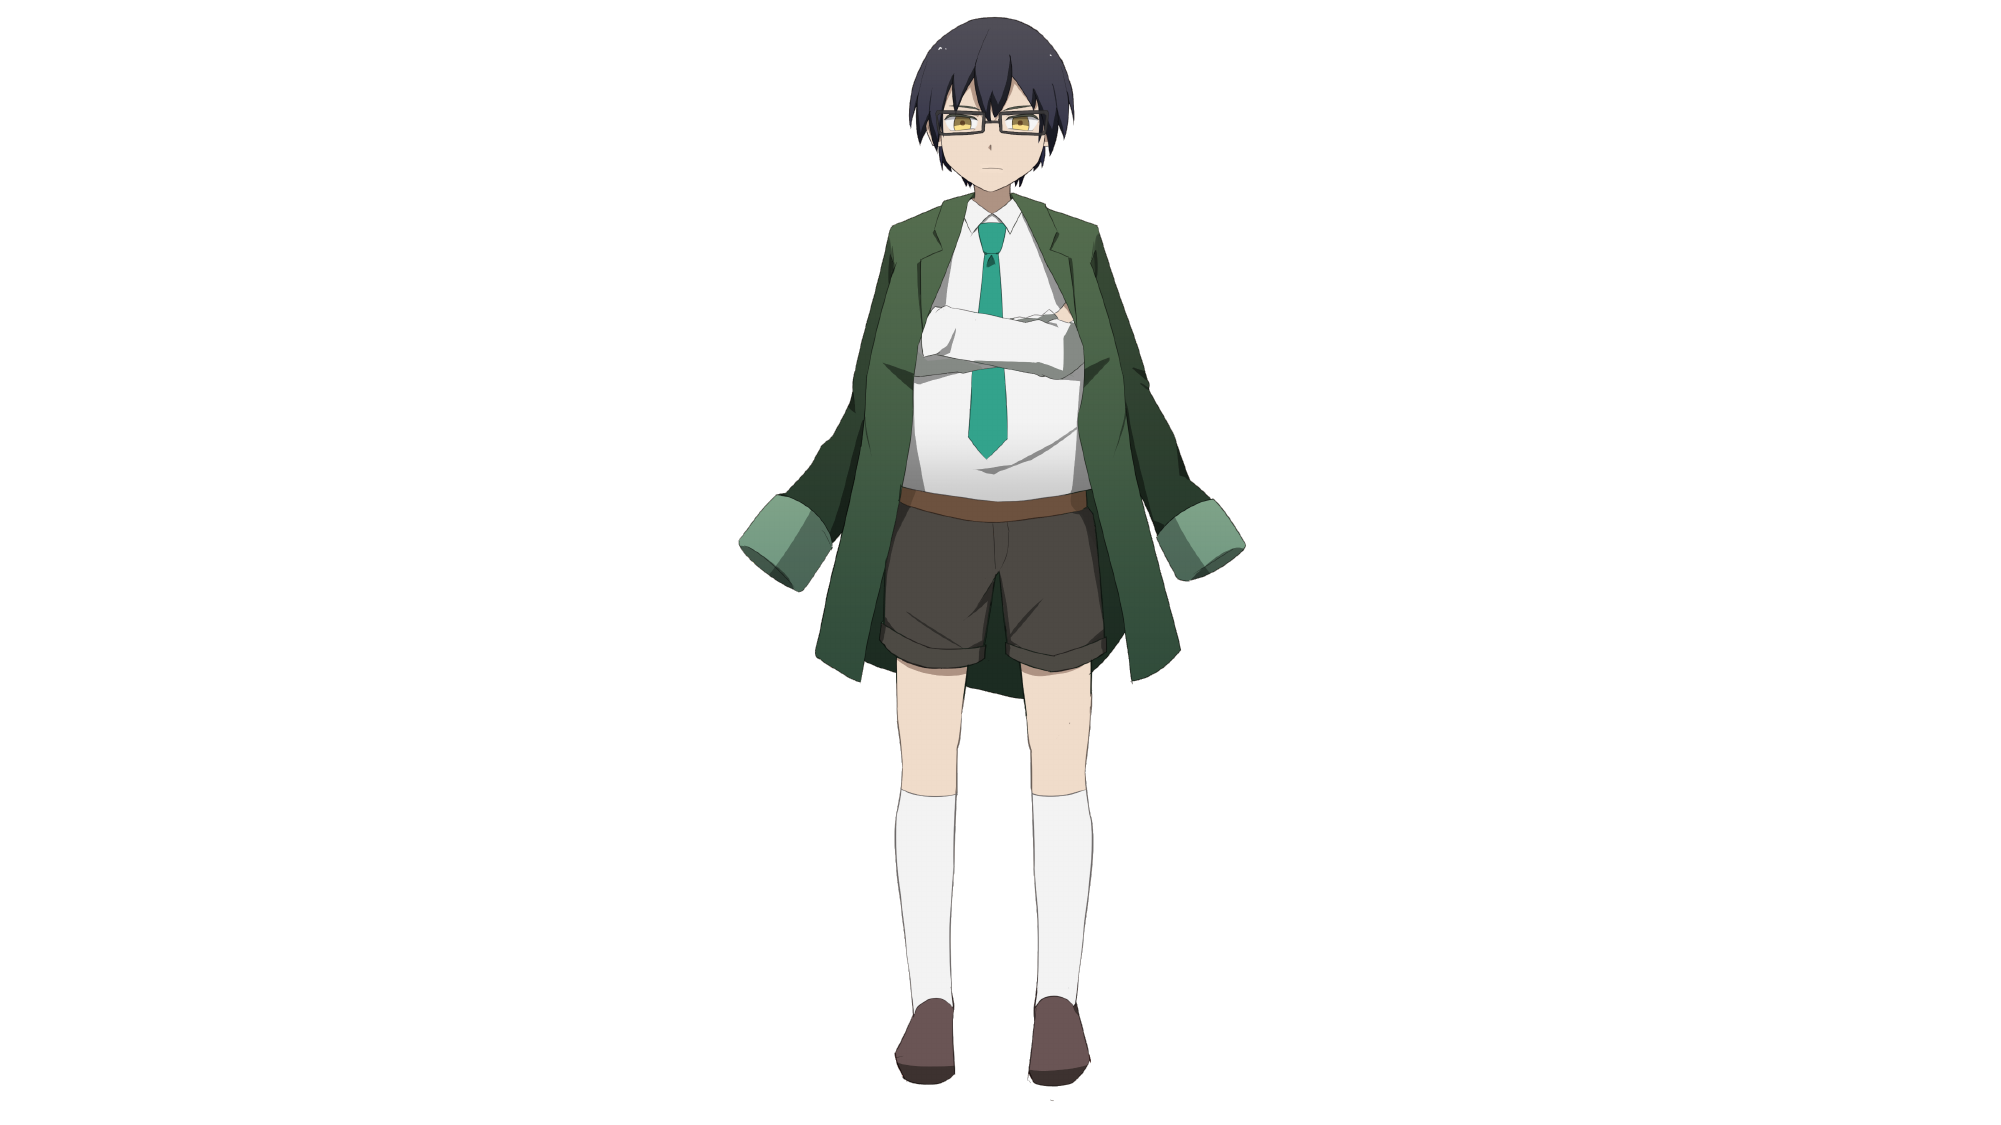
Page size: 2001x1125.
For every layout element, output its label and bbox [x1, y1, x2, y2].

picture [601, 0, 1398, 1125]
